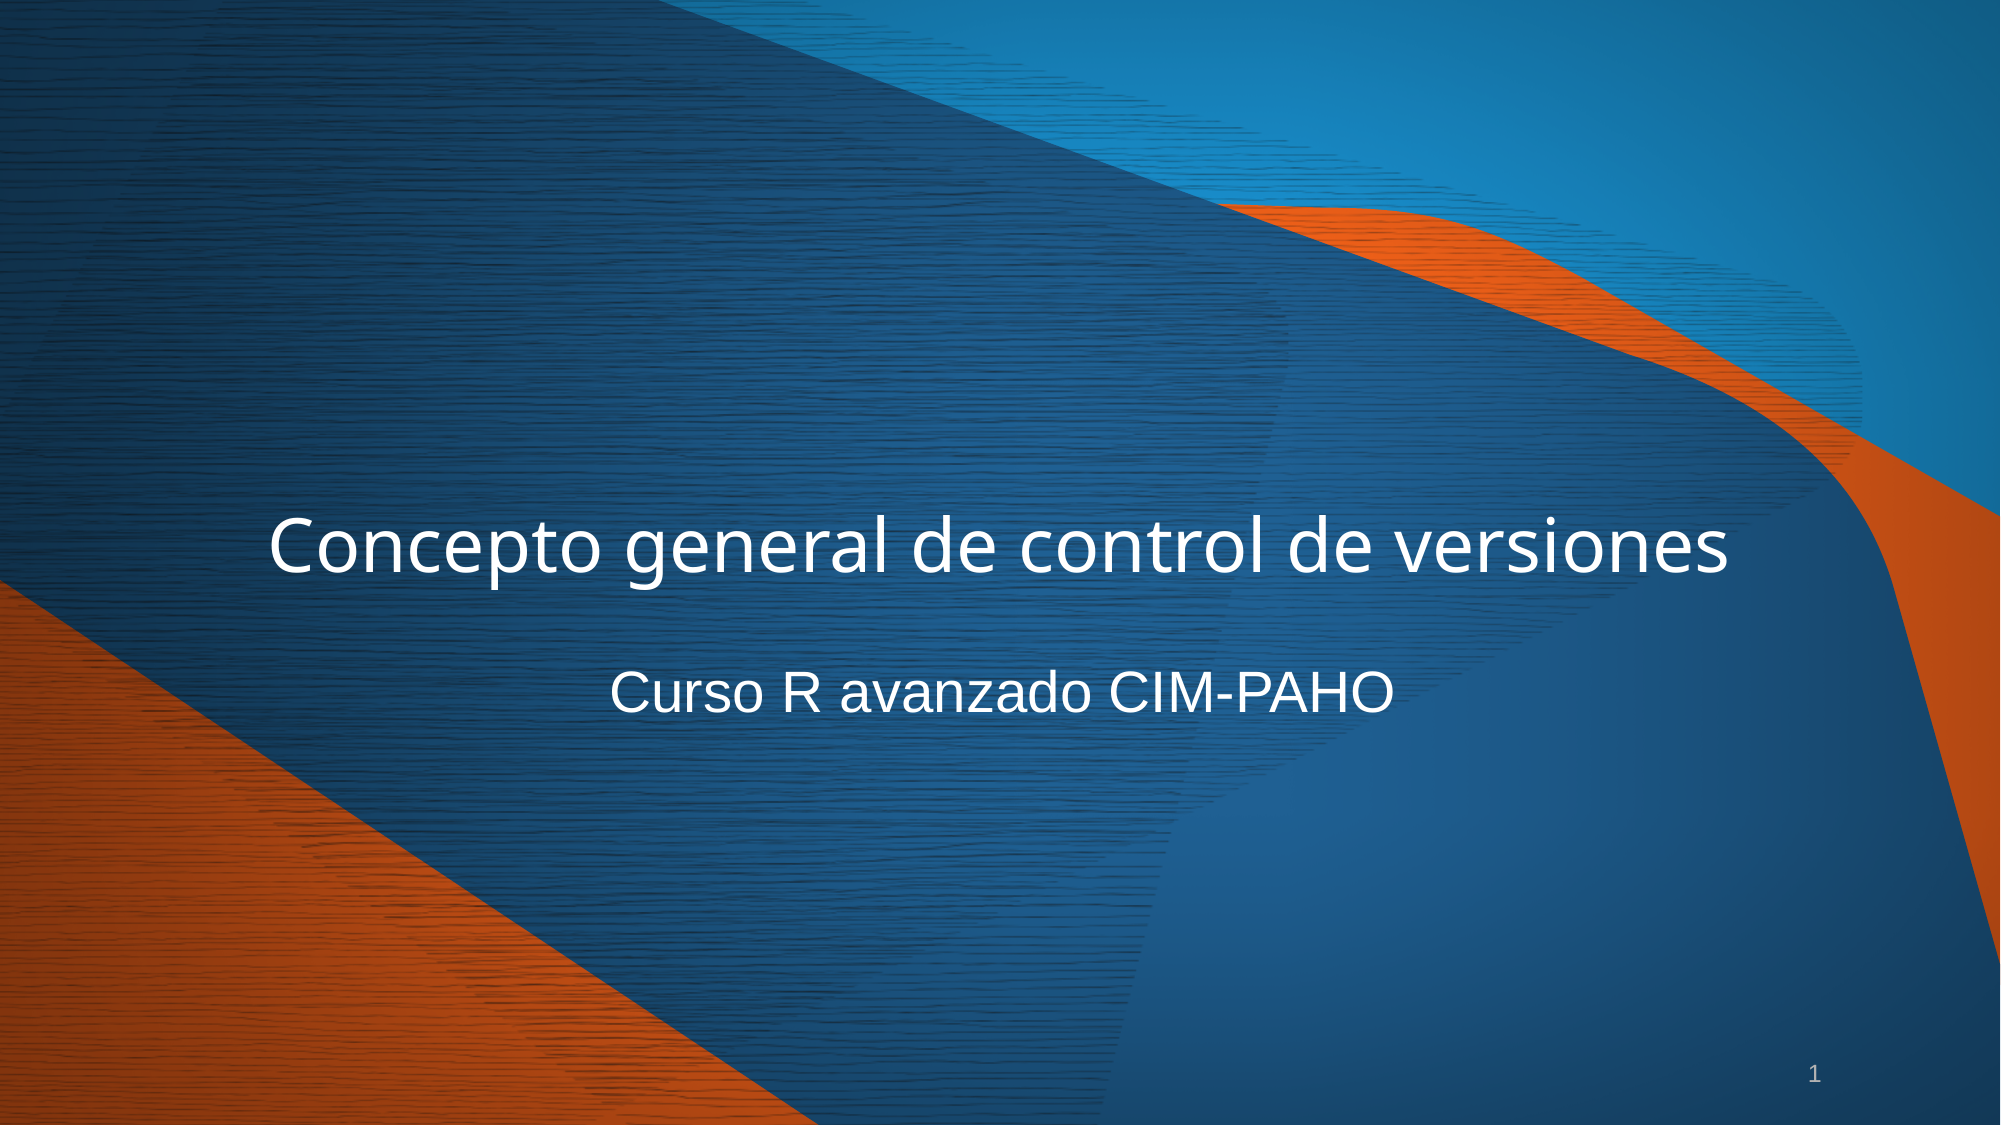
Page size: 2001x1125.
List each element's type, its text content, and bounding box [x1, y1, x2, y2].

list Curso R avanzado CIM-PAHO [137, 654, 1869, 786]
slide_number 1 [1767, 1042, 1863, 1103]
list Concepto general de control de versiones [131, 499, 1869, 626]
picture [0, 0, 2000, 1125]
